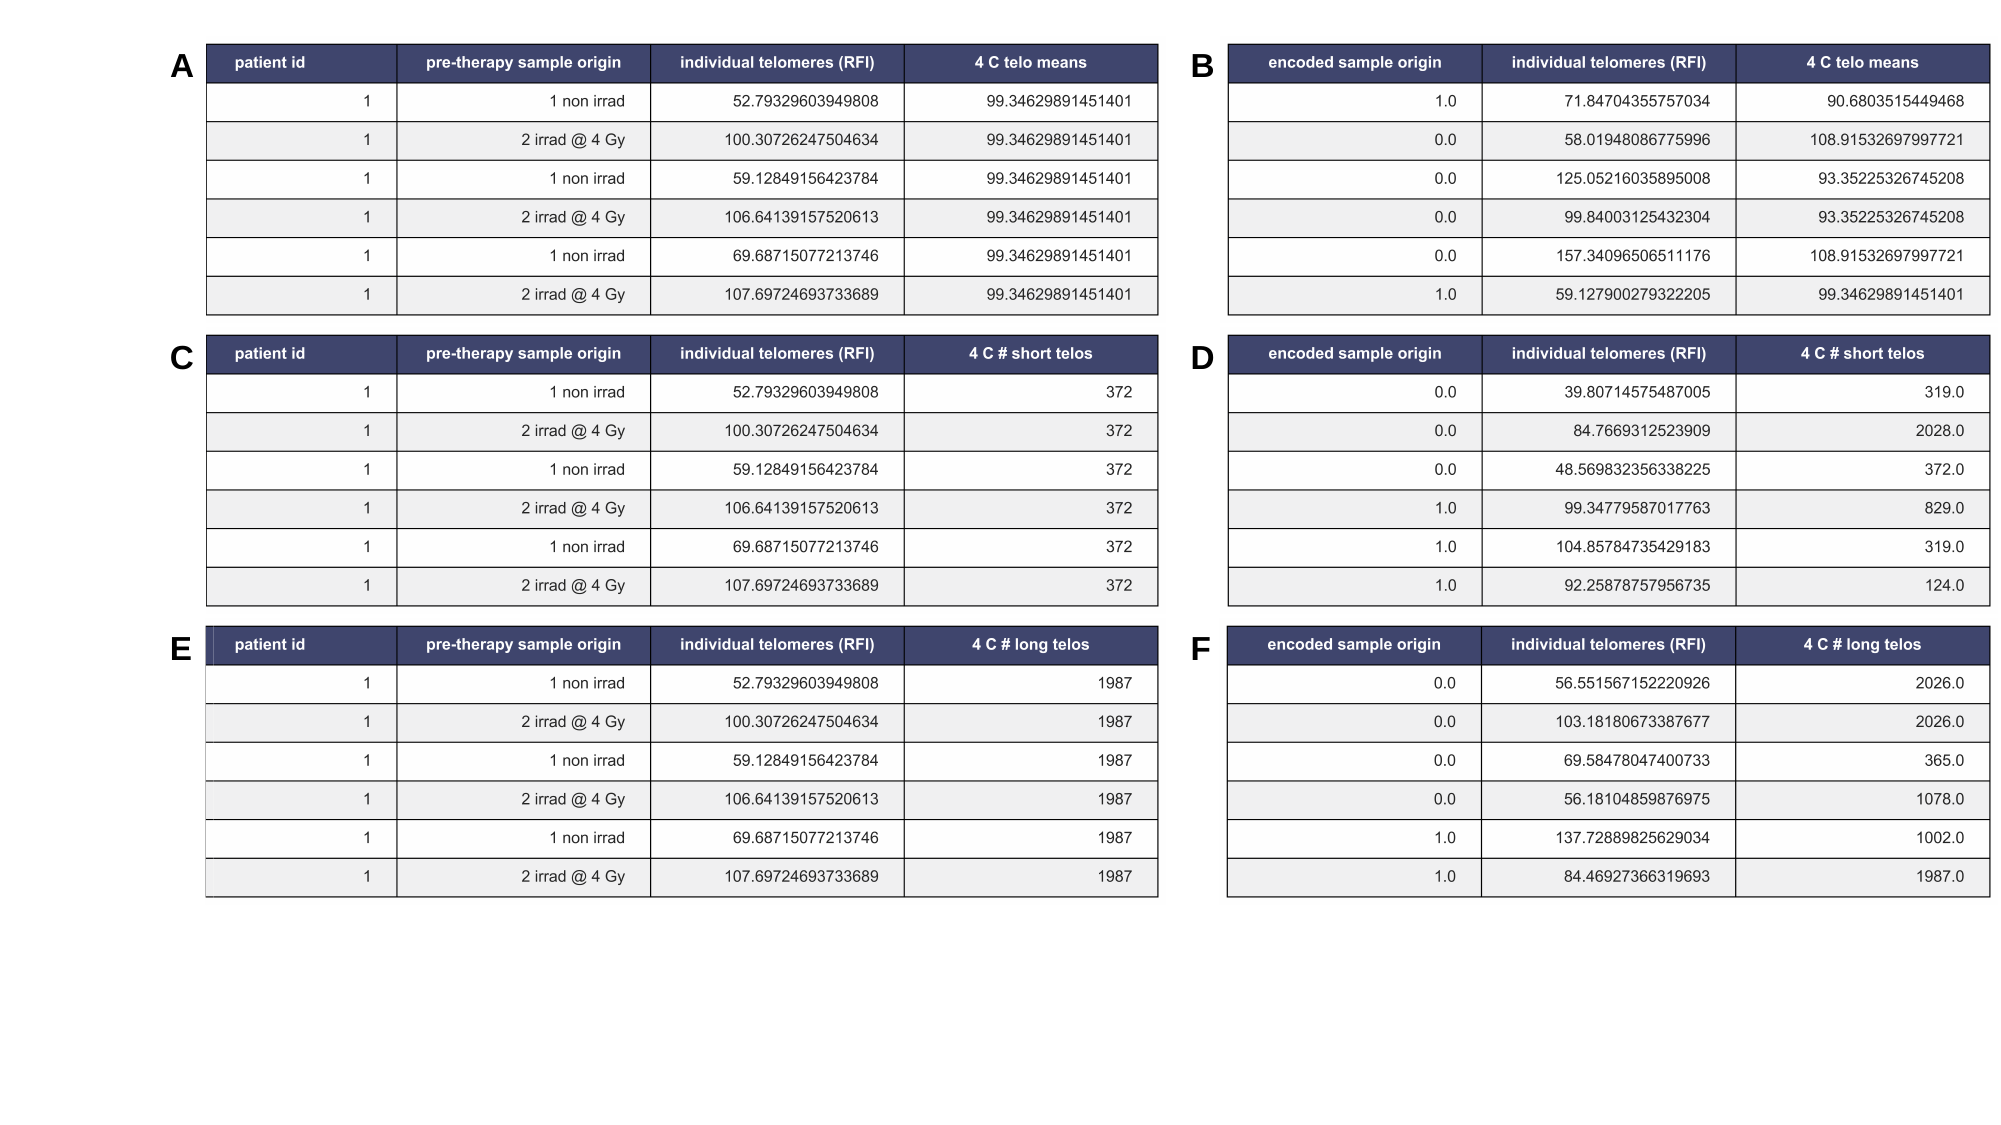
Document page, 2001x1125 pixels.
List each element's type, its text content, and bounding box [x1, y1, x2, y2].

text_box F [1175, 619, 1219, 675]
text_box B [1175, 36, 1220, 92]
picture [206, 327, 1166, 614]
picture [1220, 327, 1998, 614]
picture [1219, 618, 1998, 905]
text_box C [155, 329, 206, 384]
text_box A [155, 36, 206, 92]
picture [206, 36, 1166, 324]
picture [1220, 36, 1998, 323]
picture [205, 618, 1166, 905]
text_box D [1175, 328, 1220, 384]
text_box E [155, 619, 205, 675]
